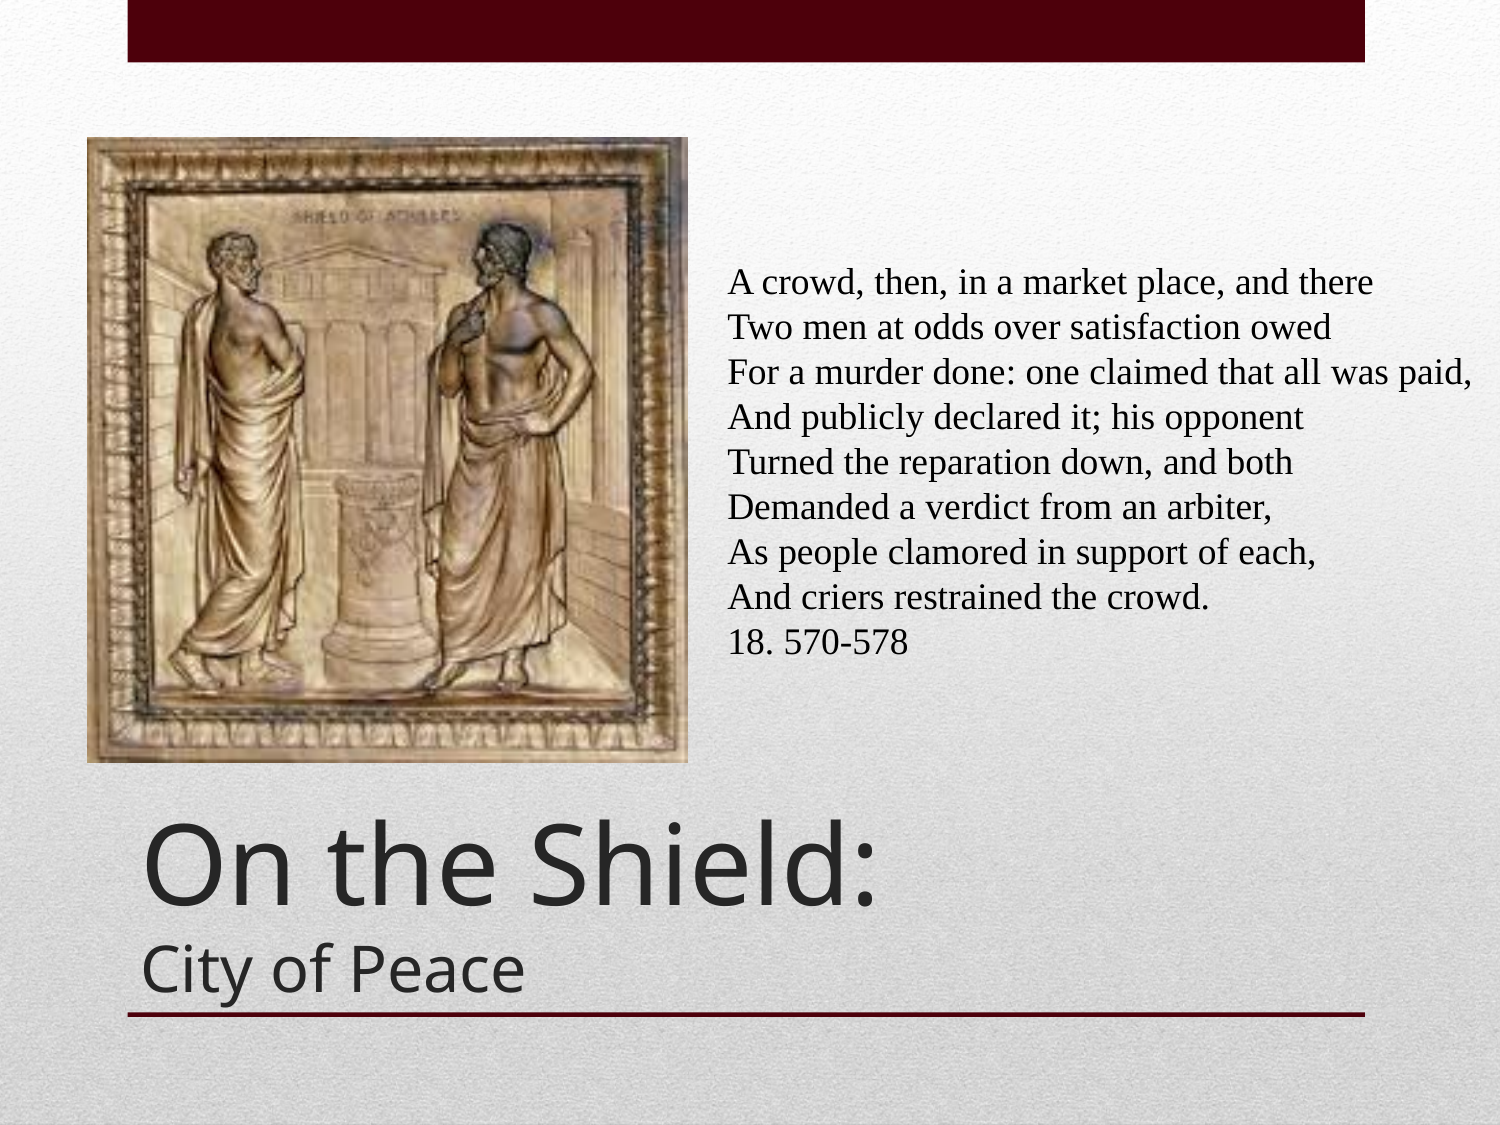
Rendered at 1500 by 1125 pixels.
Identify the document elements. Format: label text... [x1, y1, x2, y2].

title On the Shield: City of Peace [125, 750, 1238, 1013]
text_box A crowd, then, in a market place, and there Two men at odds over satisfaction owed For a murder done: one claimed that all was paid, And publicly declared it; his opponent Turned the reparation down, and both Demanded a verdict from an arbiter, As people clamored in support of each, And criers restrained the crowd. 18. 570-578 [712, 249, 1500, 670]
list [86, 136, 689, 764]
